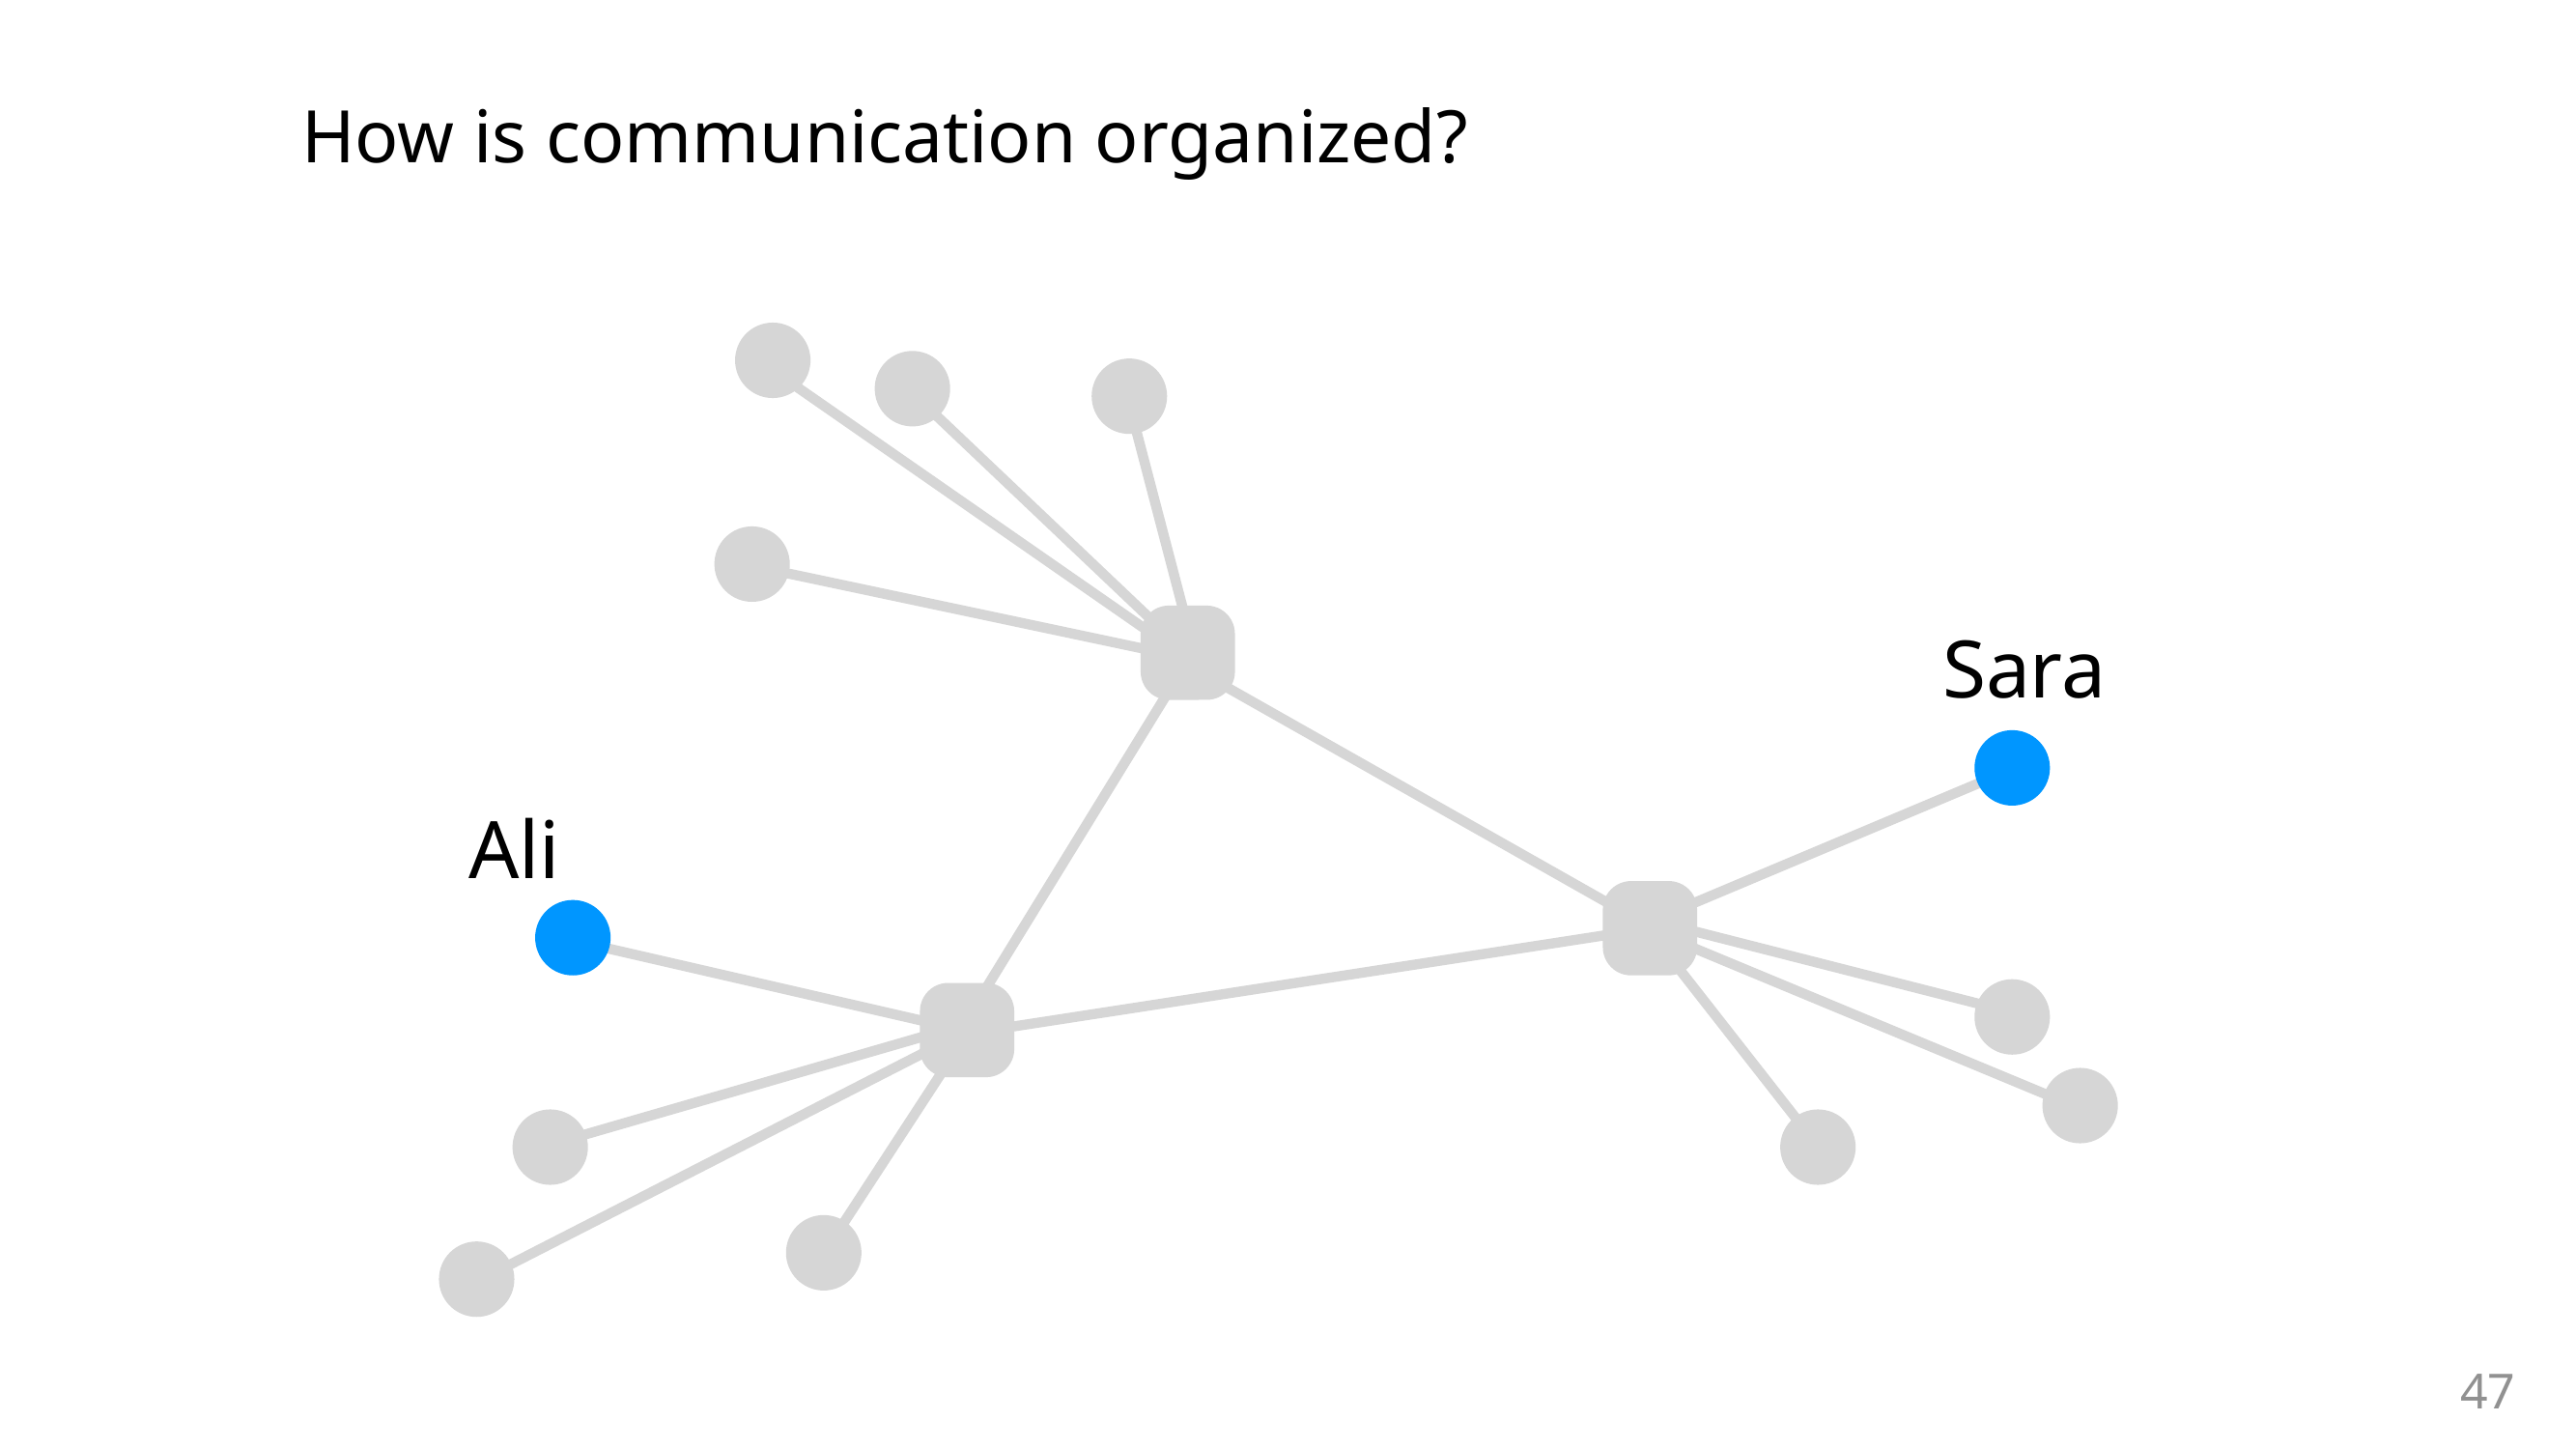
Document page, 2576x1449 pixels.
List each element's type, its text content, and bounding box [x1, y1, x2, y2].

slide_number 47 [2453, 1359, 2522, 1434]
list How is communication organized? [250, 0, 2325, 270]
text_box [193, 322, 2345, 1318]
